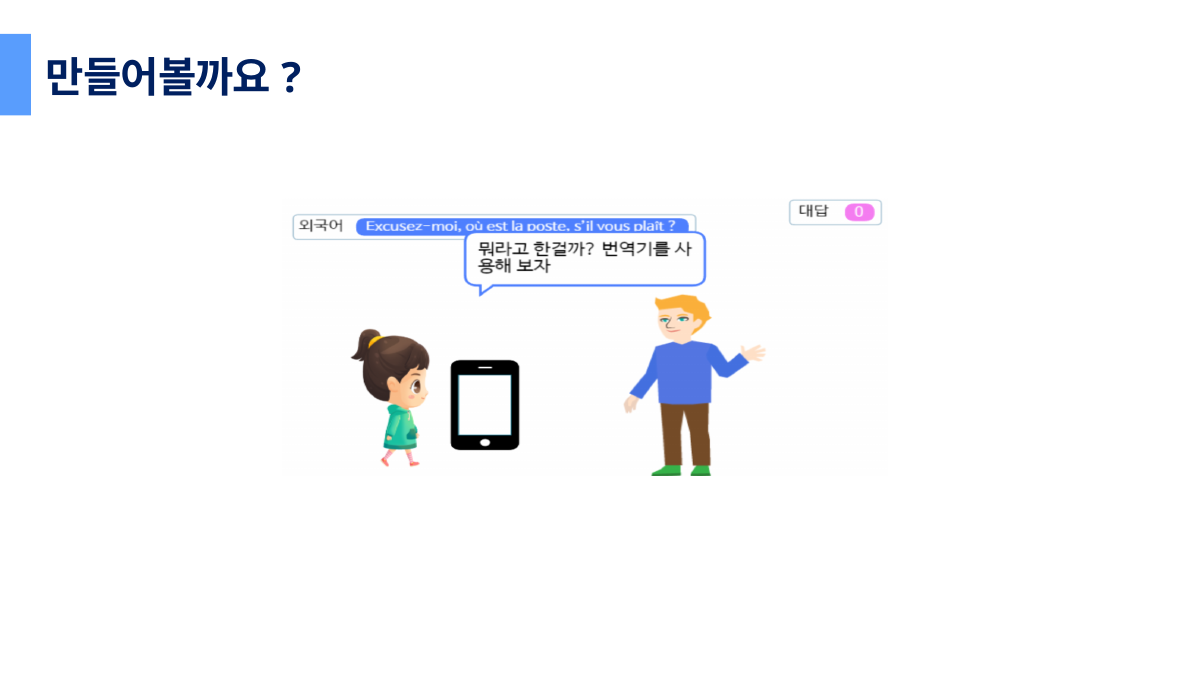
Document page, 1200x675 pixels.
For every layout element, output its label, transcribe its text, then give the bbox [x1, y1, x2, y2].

text_box 만들어볼까요? [32, 43, 712, 109]
text_box [0, 33, 32, 116]
picture [282, 198, 888, 476]
